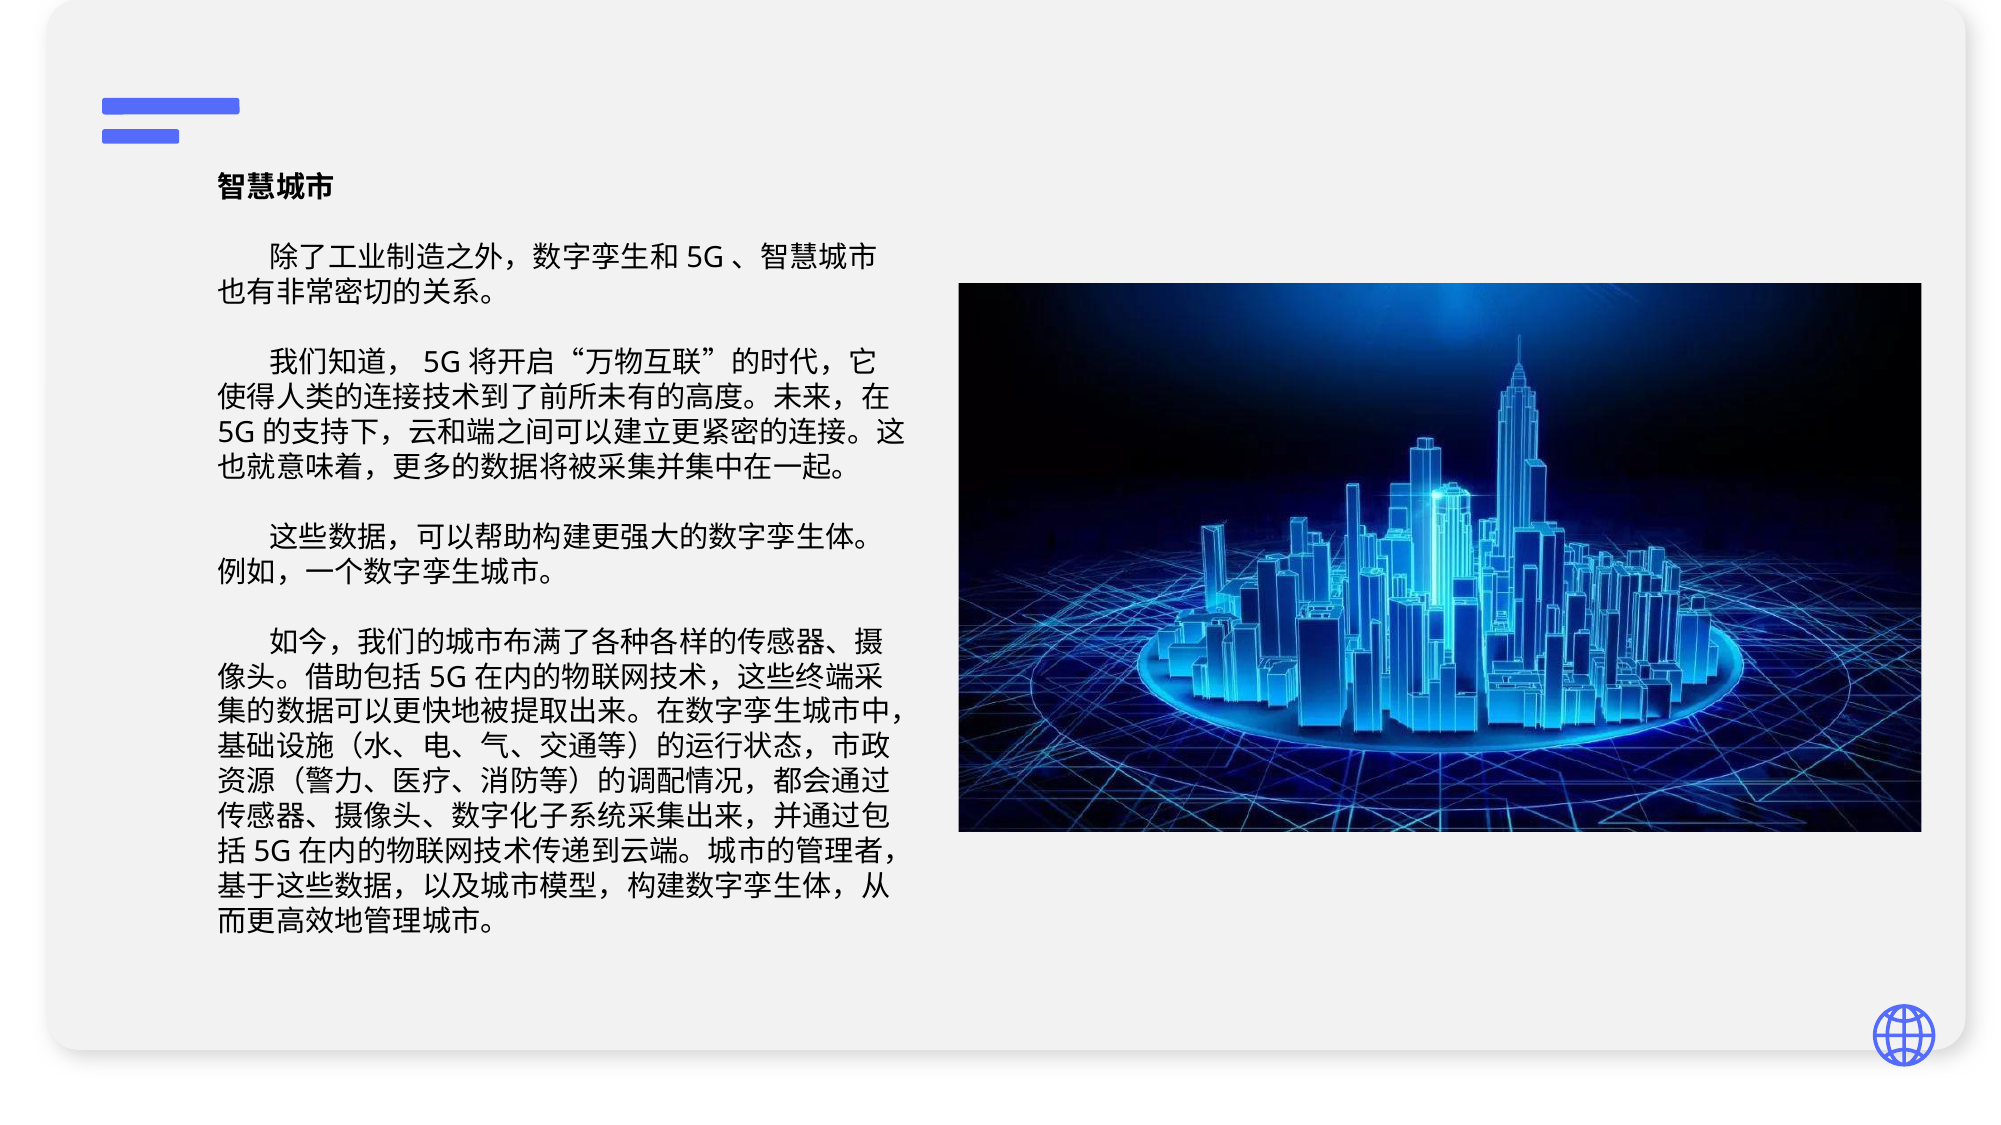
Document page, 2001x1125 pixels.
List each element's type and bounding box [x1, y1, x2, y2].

text_box [1875, 1050, 1933, 1068]
text_box [46, 0, 1966, 1050]
picture [958, 283, 1922, 832]
